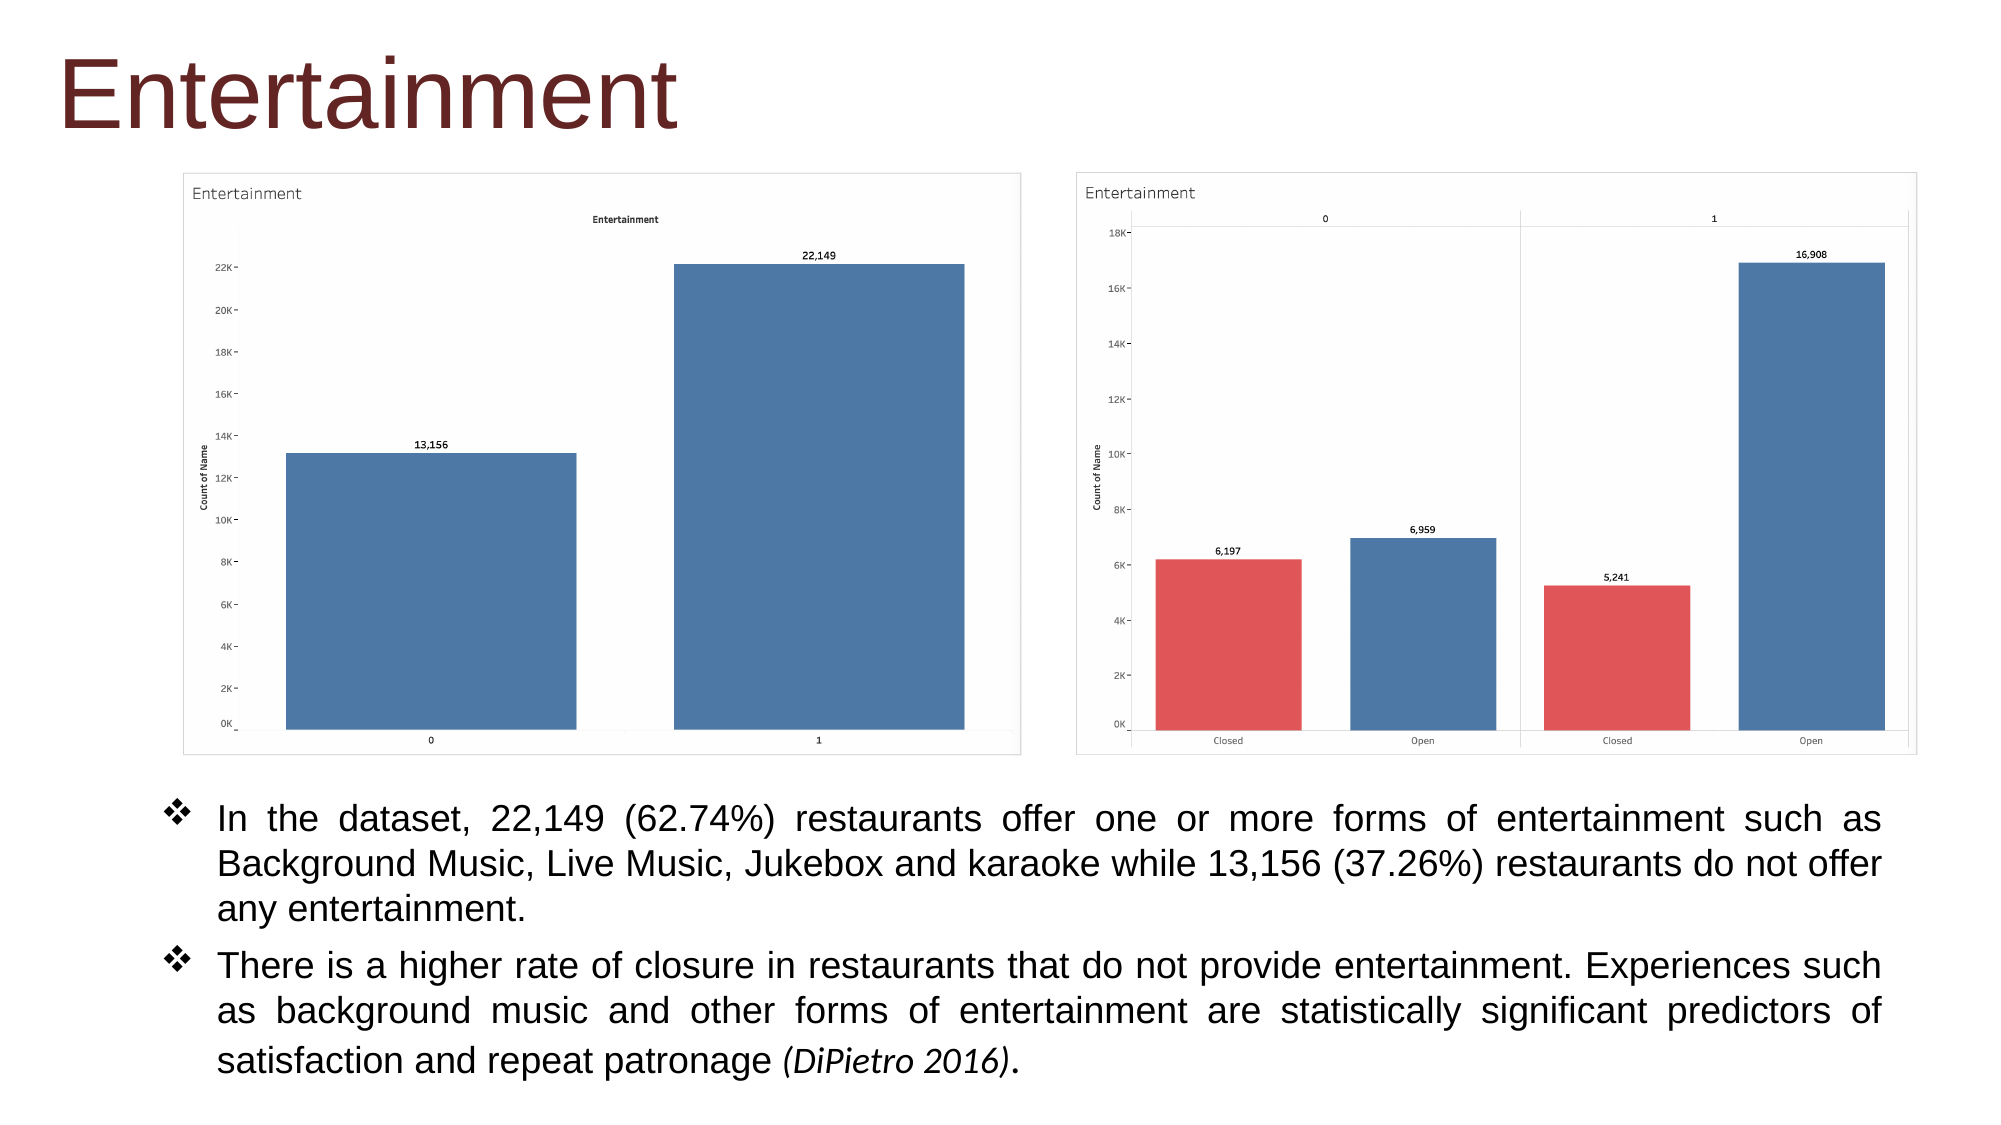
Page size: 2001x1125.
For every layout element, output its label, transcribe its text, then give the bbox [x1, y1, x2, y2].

picture [182, 172, 1023, 757]
picture [1076, 171, 1918, 755]
text_box In the dataset, 22,149 (62.74%) restaurants offer one or more forms of entertainment such as Background Music, Live Music, Jukebox and karaoke while 13,156 (37.26%) restaurants do not offer any entertainment. There is a higher rate of closure in restaurants that do not provide entertainment. Experiences such as background music and other forms of entertainment are statistically significant predictors of satisfaction and repeat patronage (DiPietro 2016). [160, 793, 1883, 1125]
title Entertainment [57, 28, 1723, 217]
